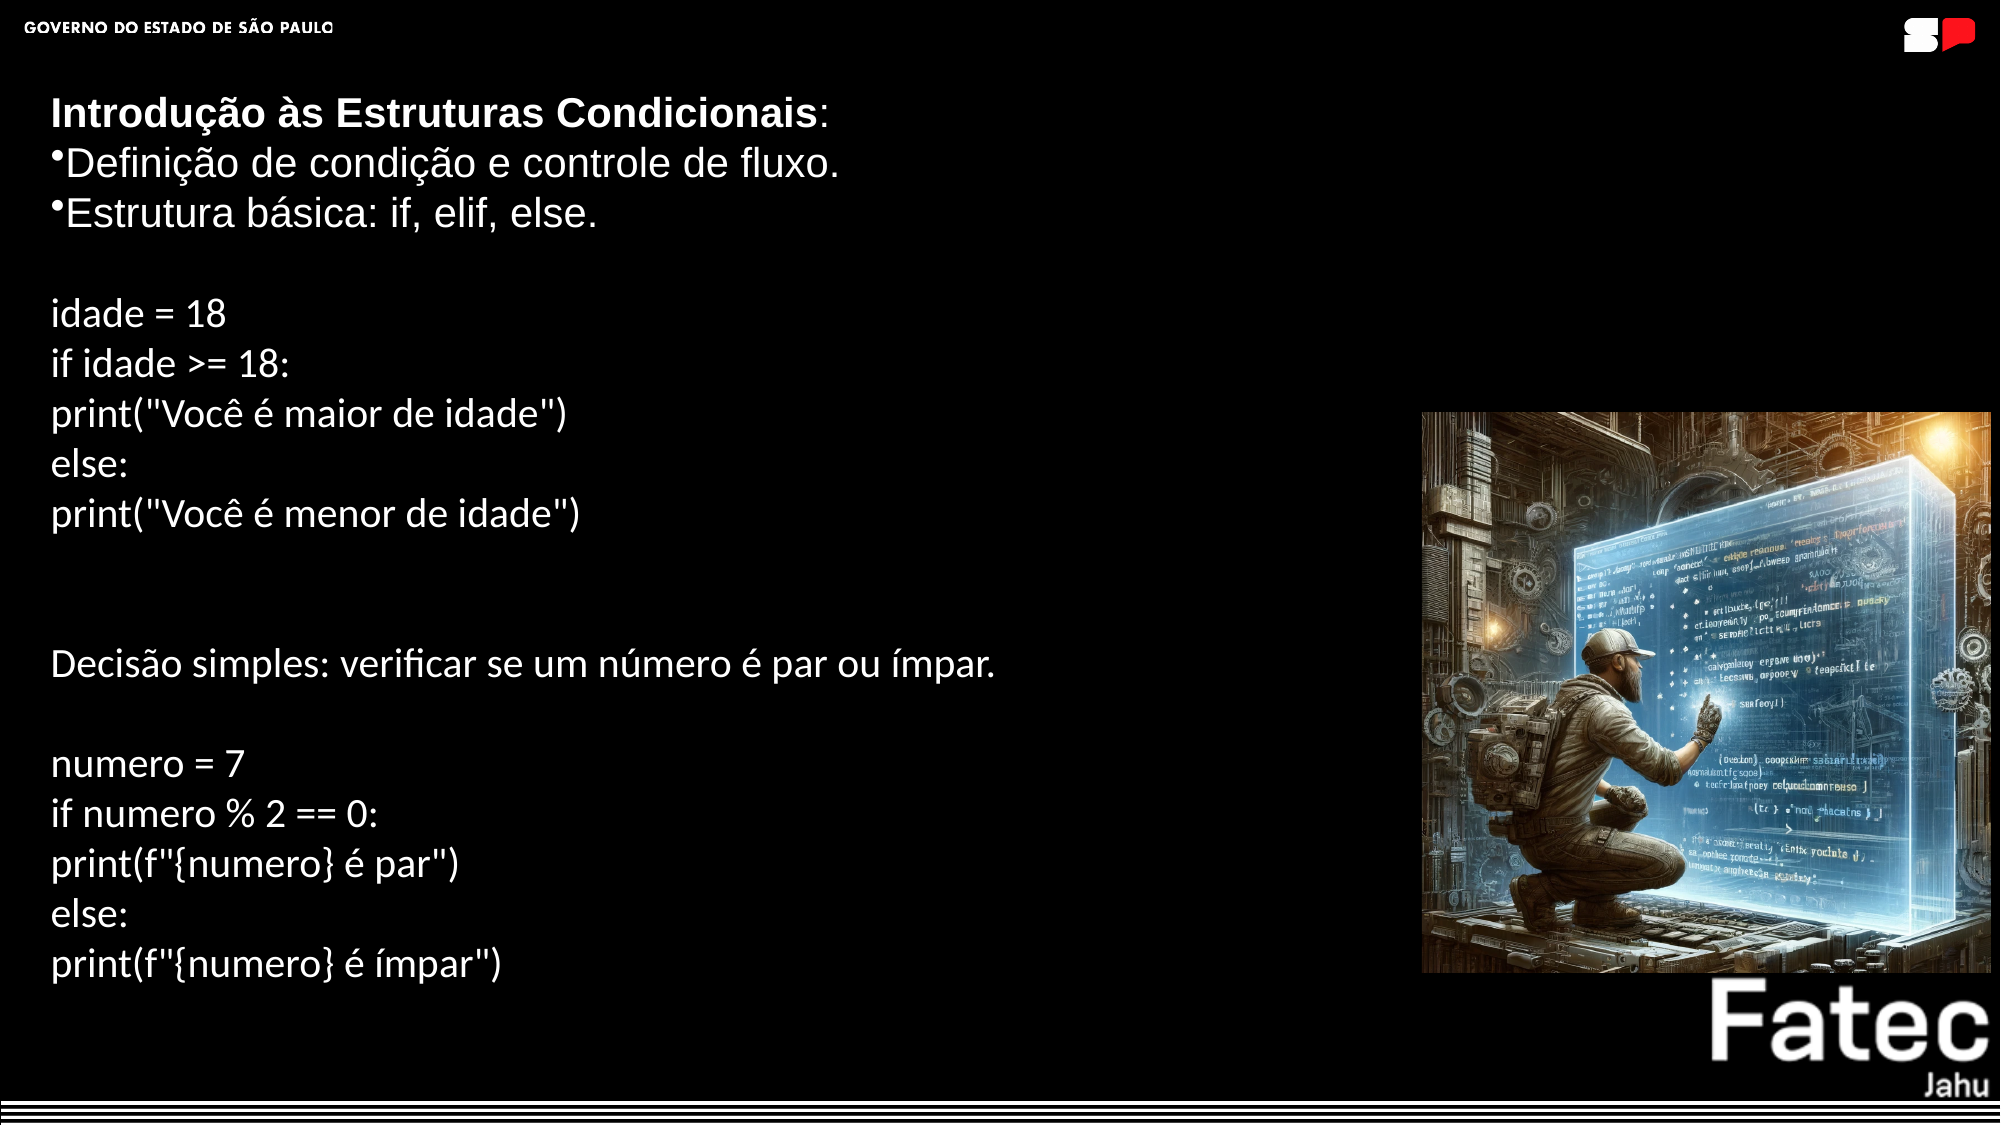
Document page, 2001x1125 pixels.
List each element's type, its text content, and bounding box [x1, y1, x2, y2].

picture [1706, 950, 1996, 1110]
text_box [1421, 411, 1992, 974]
text_box Introdução às Estruturas Condicionais: Definição de condição e controle de fluxo. Estrutura básica: if, elif, else. idade = 18 if idade >= 18: print("Você é maior de idade") else: print("Você é menor de idade") Decisão simples: verificar se um número é par ou ímpar. numero = 7 if numero % 2 == 0: print(f"{numero} é par") else: print(f"{numero} é ímpar") [35, 78, 1013, 994]
